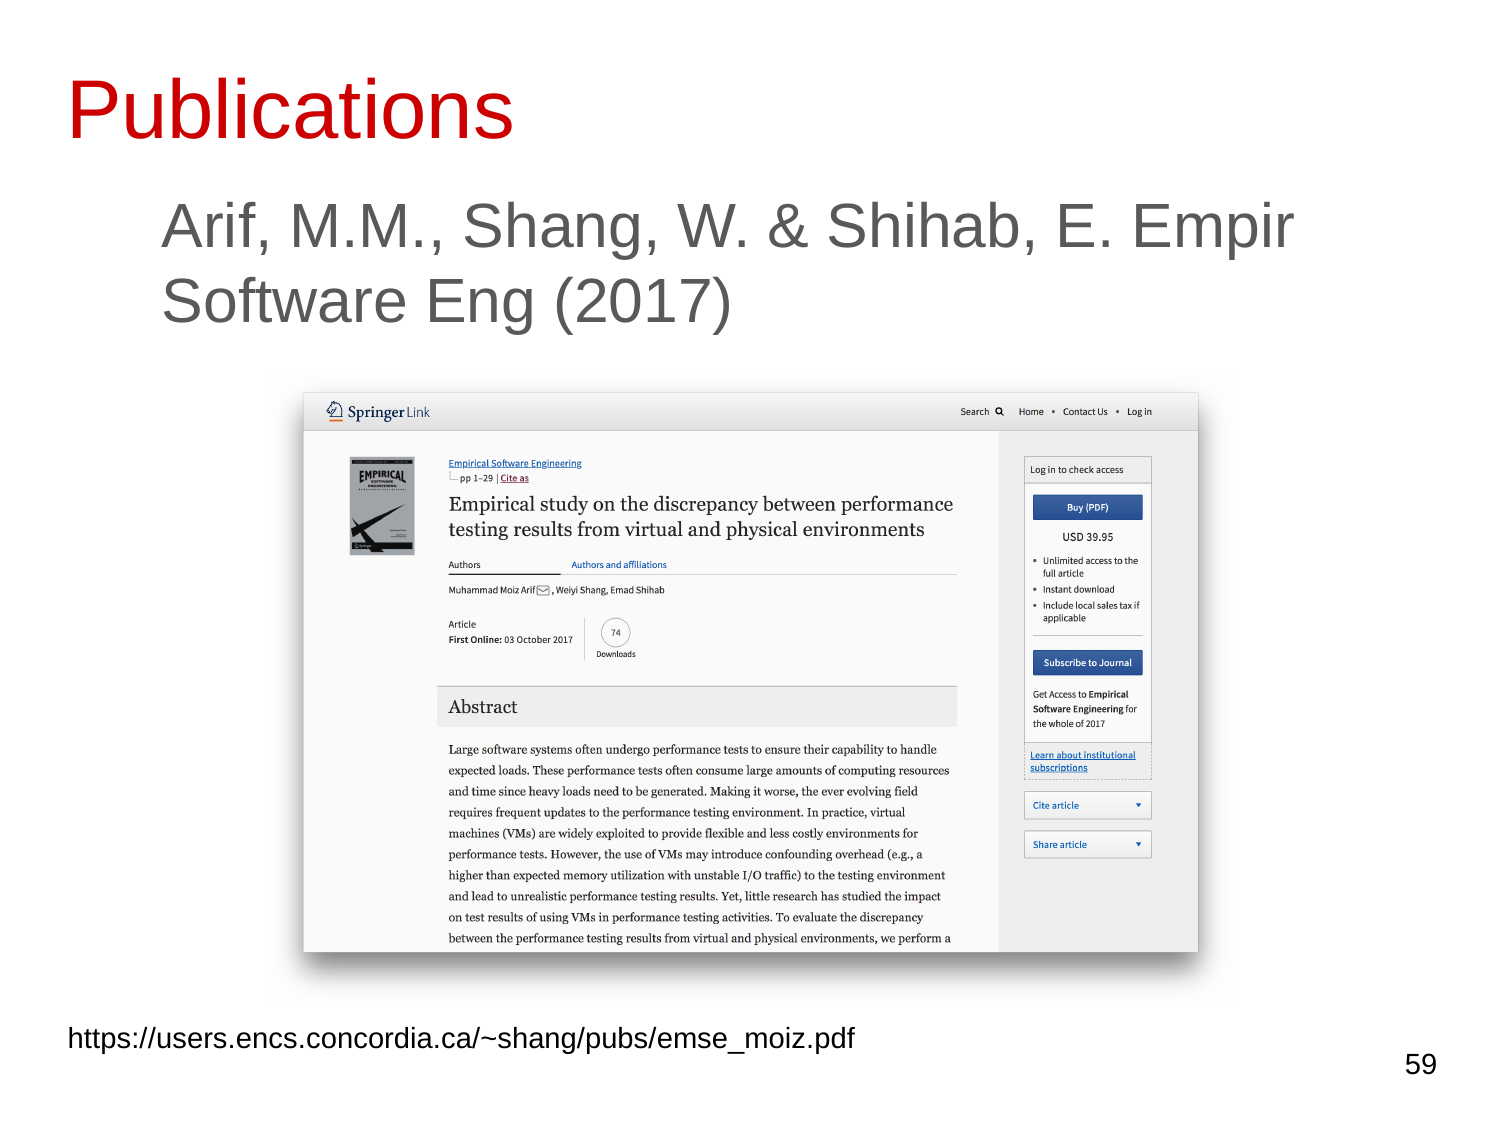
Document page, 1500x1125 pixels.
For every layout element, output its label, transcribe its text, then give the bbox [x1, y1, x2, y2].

text_box https://users.encs.concordia.ca/~shang/pubs/emse_moiz.pdf [52, 1011, 872, 1062]
slide_number 59 [1389, 1019, 1480, 1106]
picture [263, 370, 1237, 1008]
text_box Arif, M.M., Shang, W. & Shihab, E. Empir Software Eng (2017) [146, 169, 1390, 371]
title Publications [51, 40, 1449, 330]
